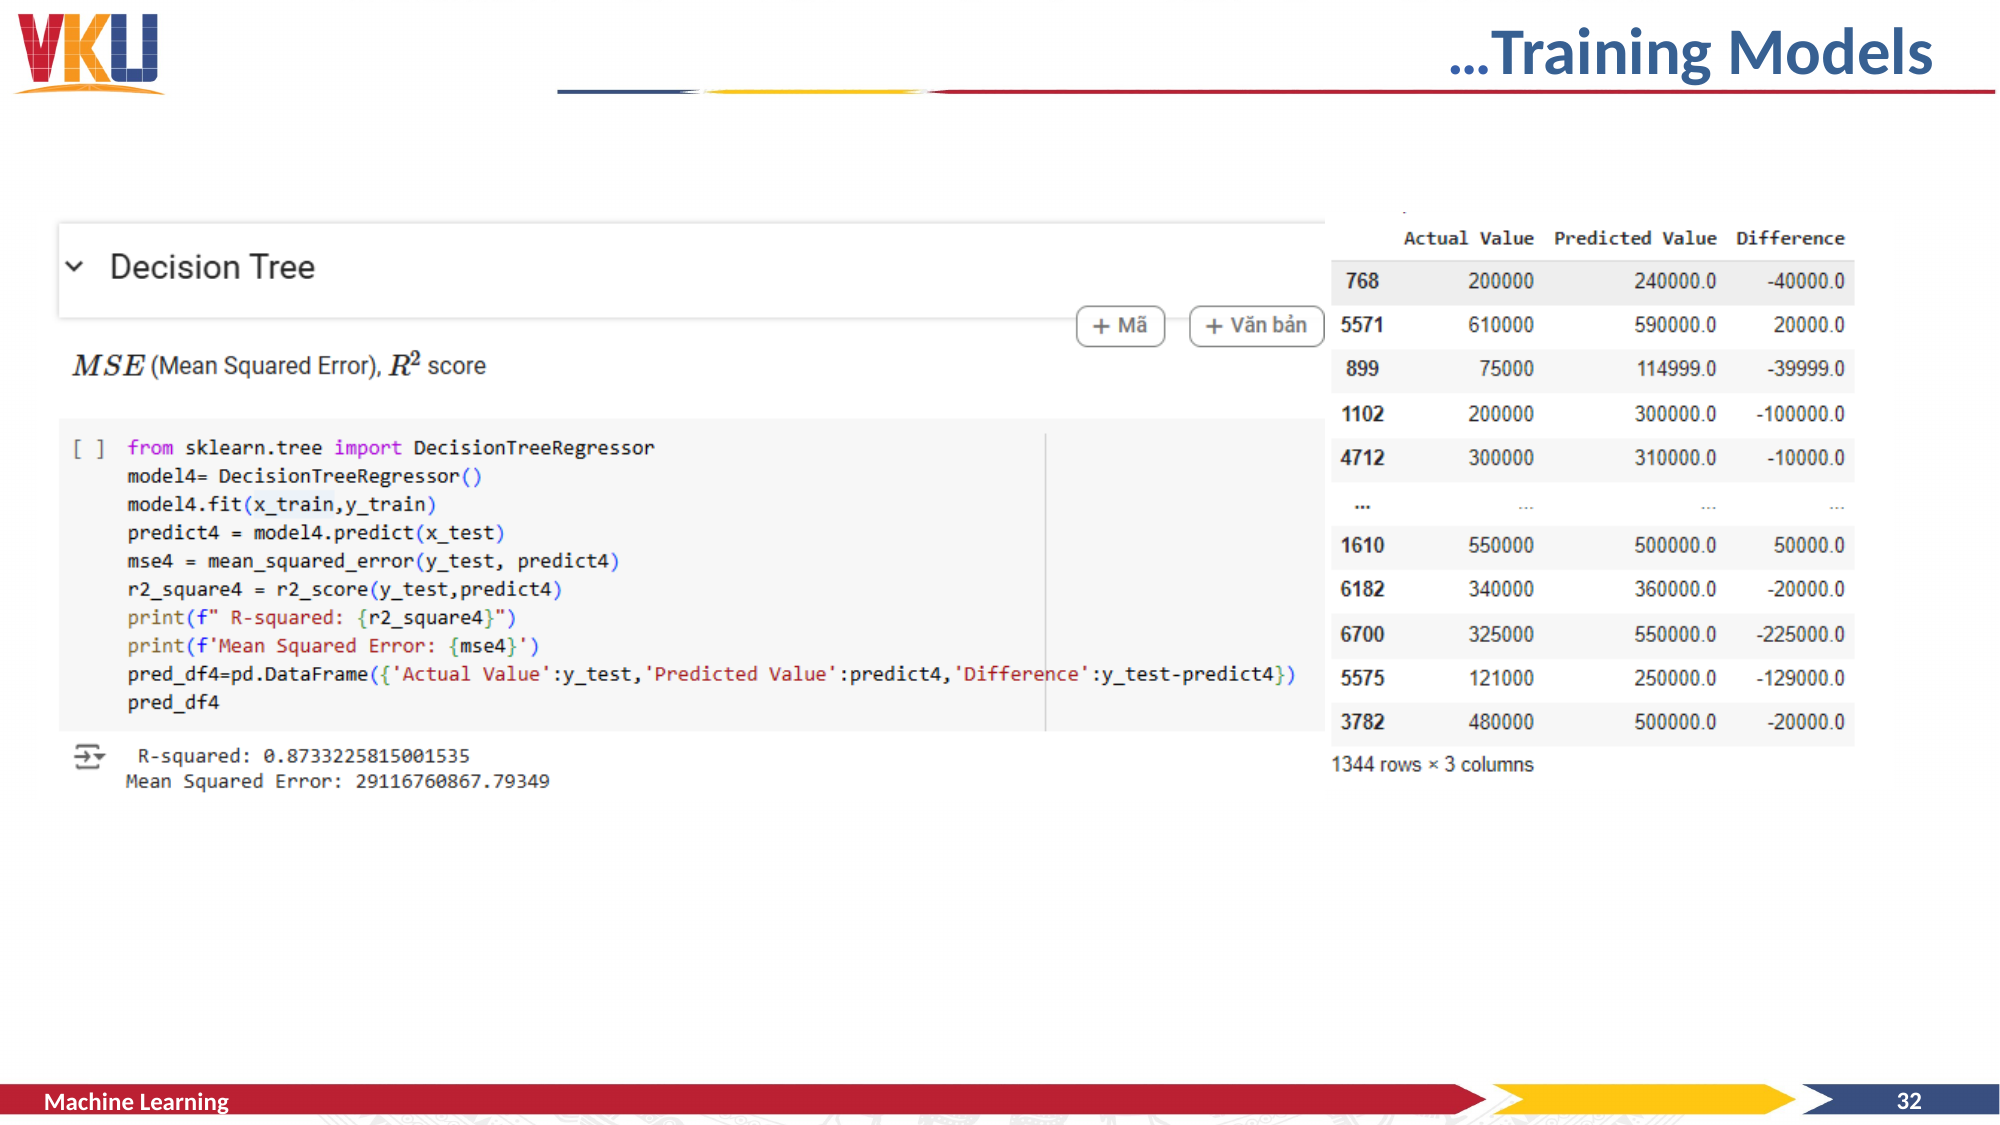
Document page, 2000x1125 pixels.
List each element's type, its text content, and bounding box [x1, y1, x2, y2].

title …Training Models [387, 20, 1950, 75]
slide_number 32 [1849, 1073, 1938, 1125]
picture [0, 0, 2000, 1125]
footer Machine Learning [29, 1070, 663, 1125]
